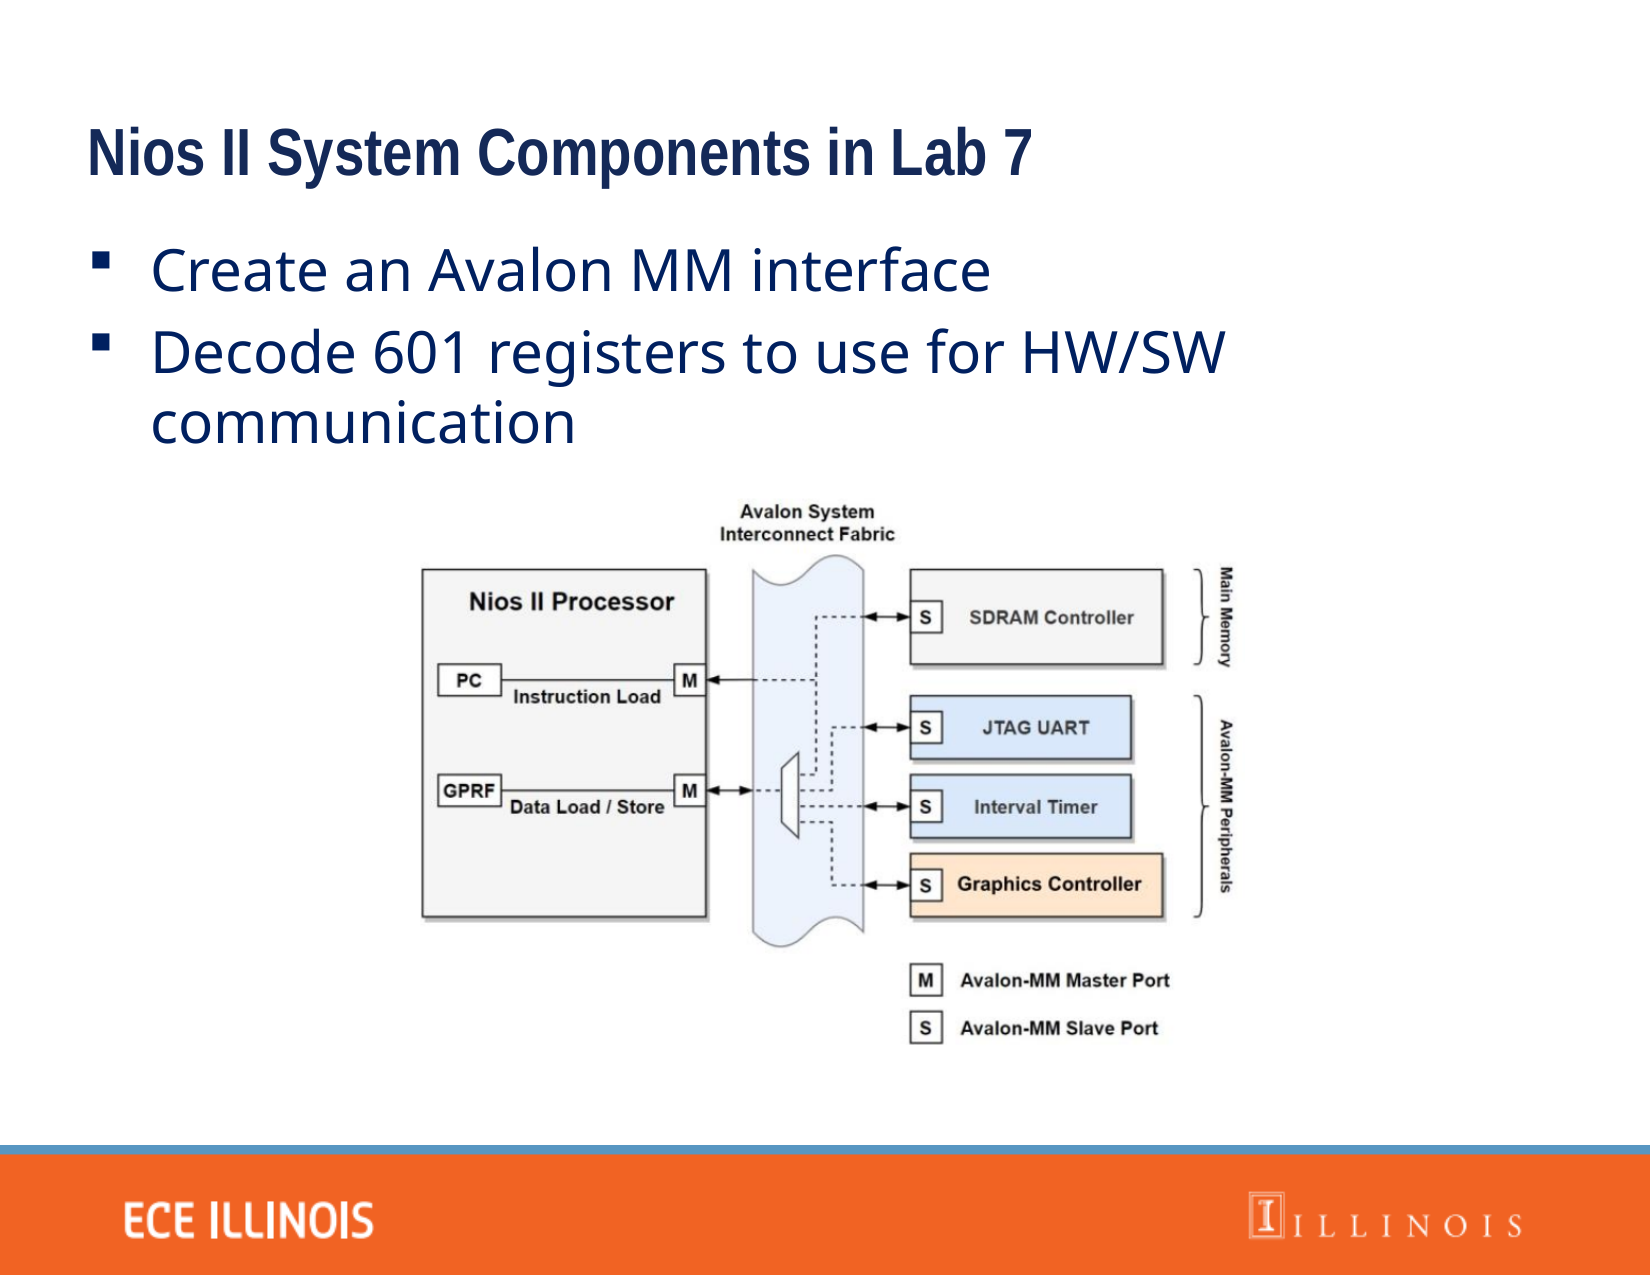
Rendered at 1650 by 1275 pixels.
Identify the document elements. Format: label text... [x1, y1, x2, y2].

list Nios II System Components in Lab 7 [72, 101, 1263, 224]
list Create an Avalon MM interface Decode 601 registers to use for HW/SW communication [72, 225, 1590, 1018]
picture [386, 489, 1264, 1065]
